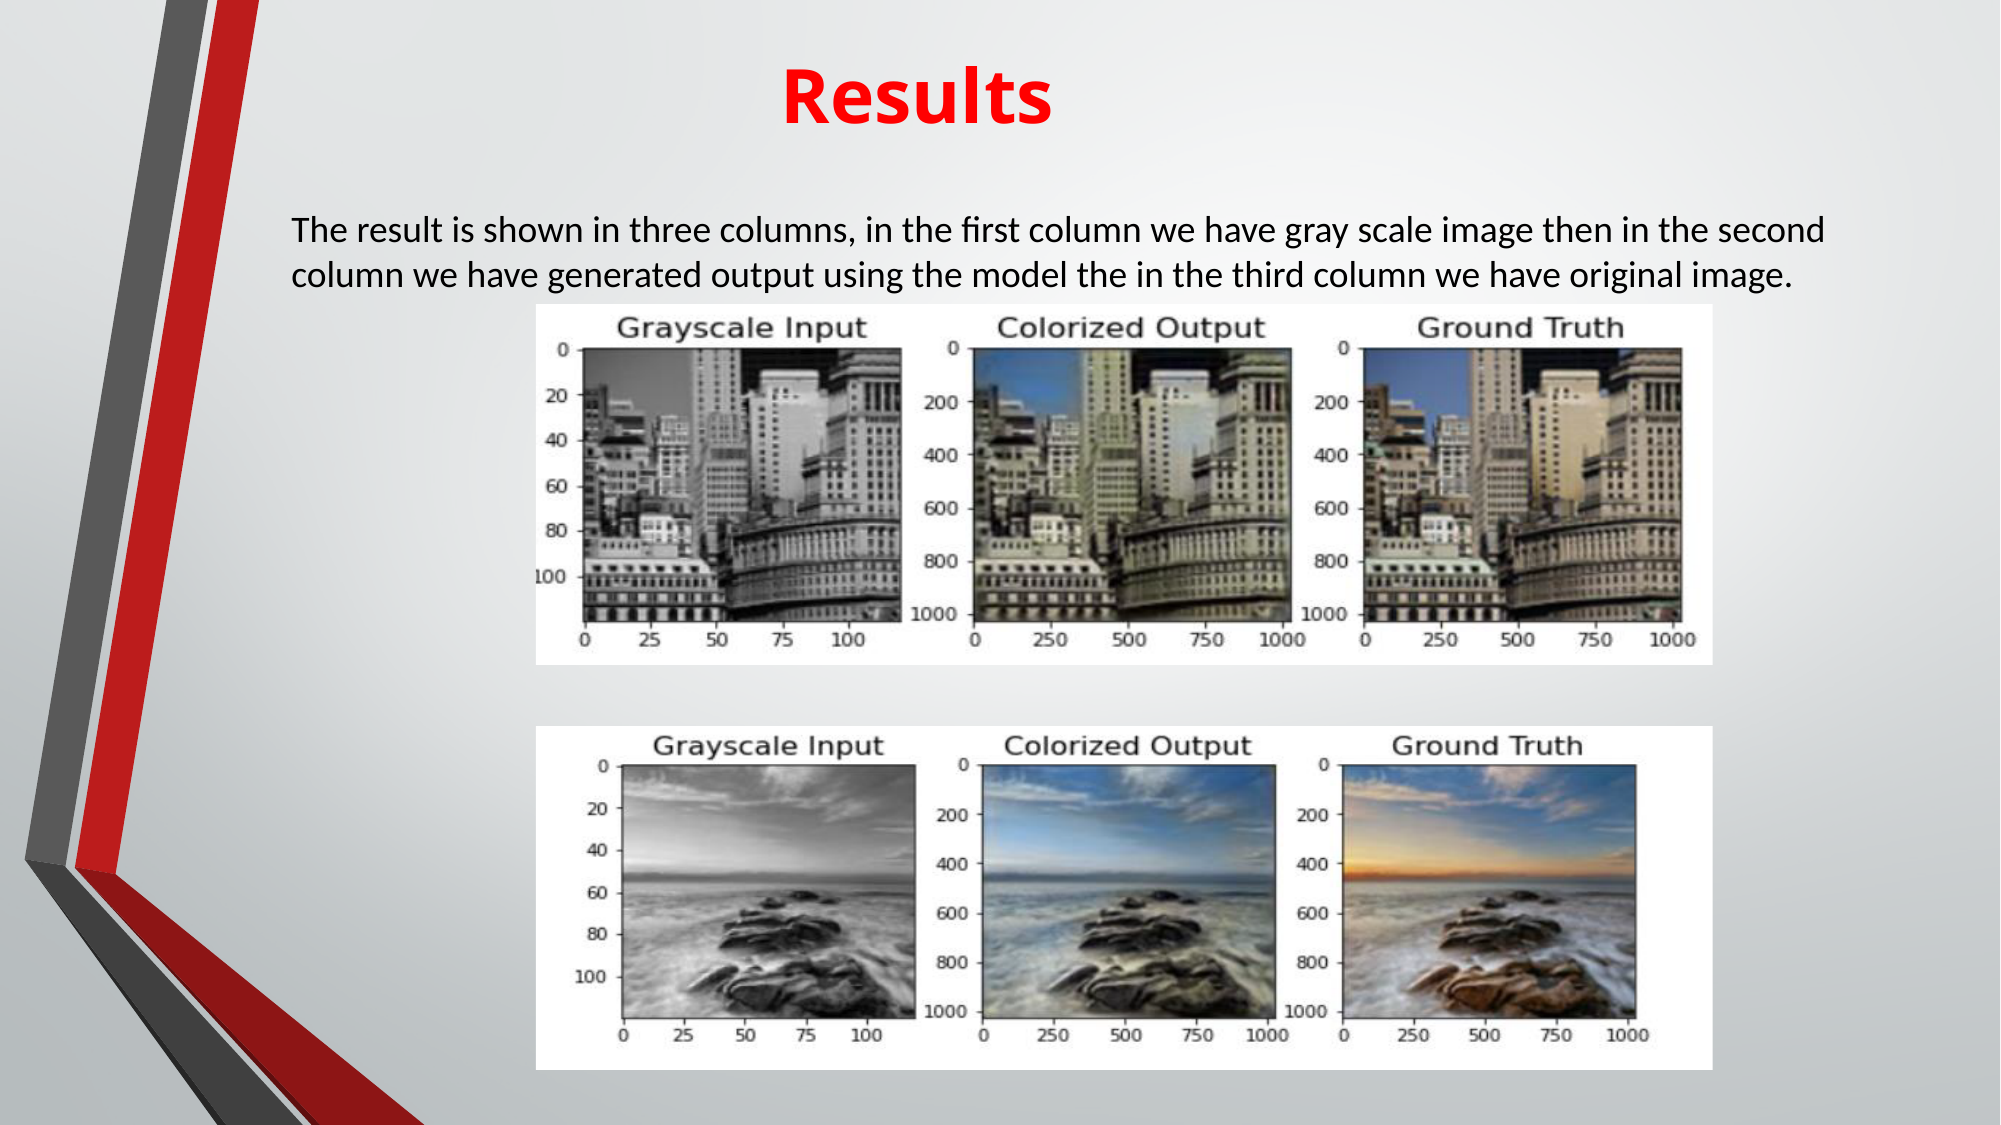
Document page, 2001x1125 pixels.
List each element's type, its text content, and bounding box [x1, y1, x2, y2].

picture [535, 725, 1713, 1070]
text_box The result is shown in three columns, in the first column we have gray scale image then in the second column we have generated output using the model the in the third column we have original image. [276, 198, 1854, 303]
text_box Results [766, 40, 1227, 146]
picture [535, 303, 1713, 665]
